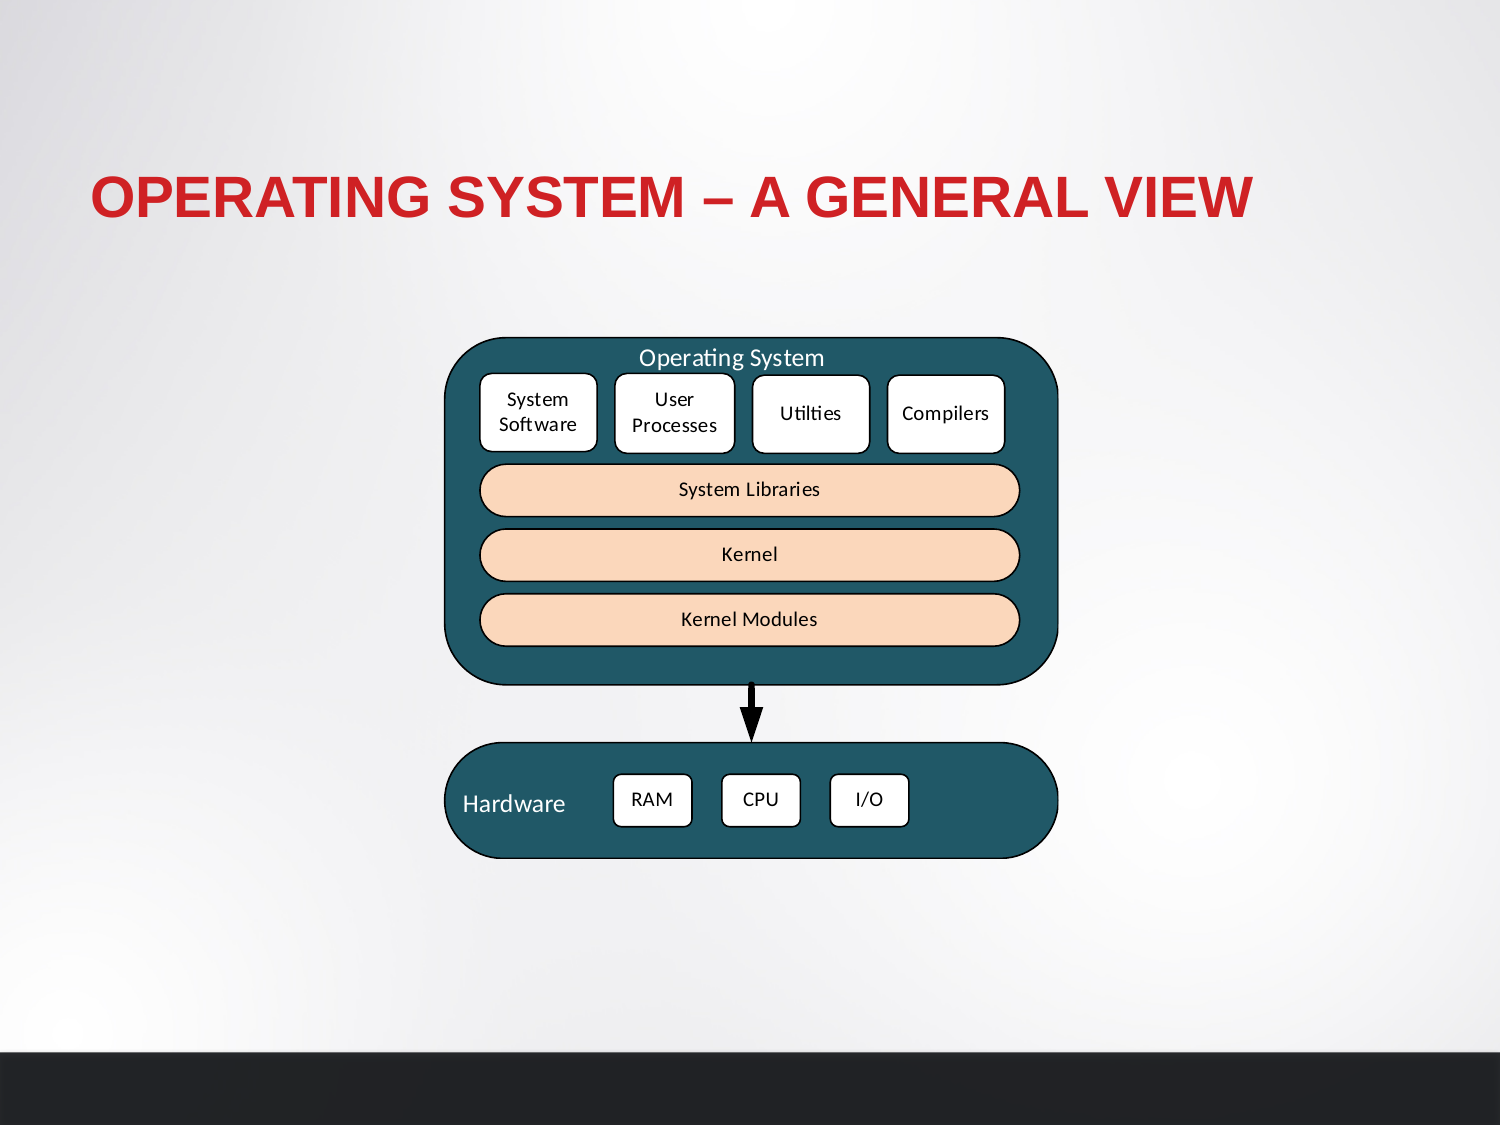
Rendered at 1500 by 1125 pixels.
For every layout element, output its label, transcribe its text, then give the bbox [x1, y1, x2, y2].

title Operating system – a general view [75, 150, 1425, 237]
picture [0, 0, 1500, 1052]
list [441, 333, 1059, 860]
